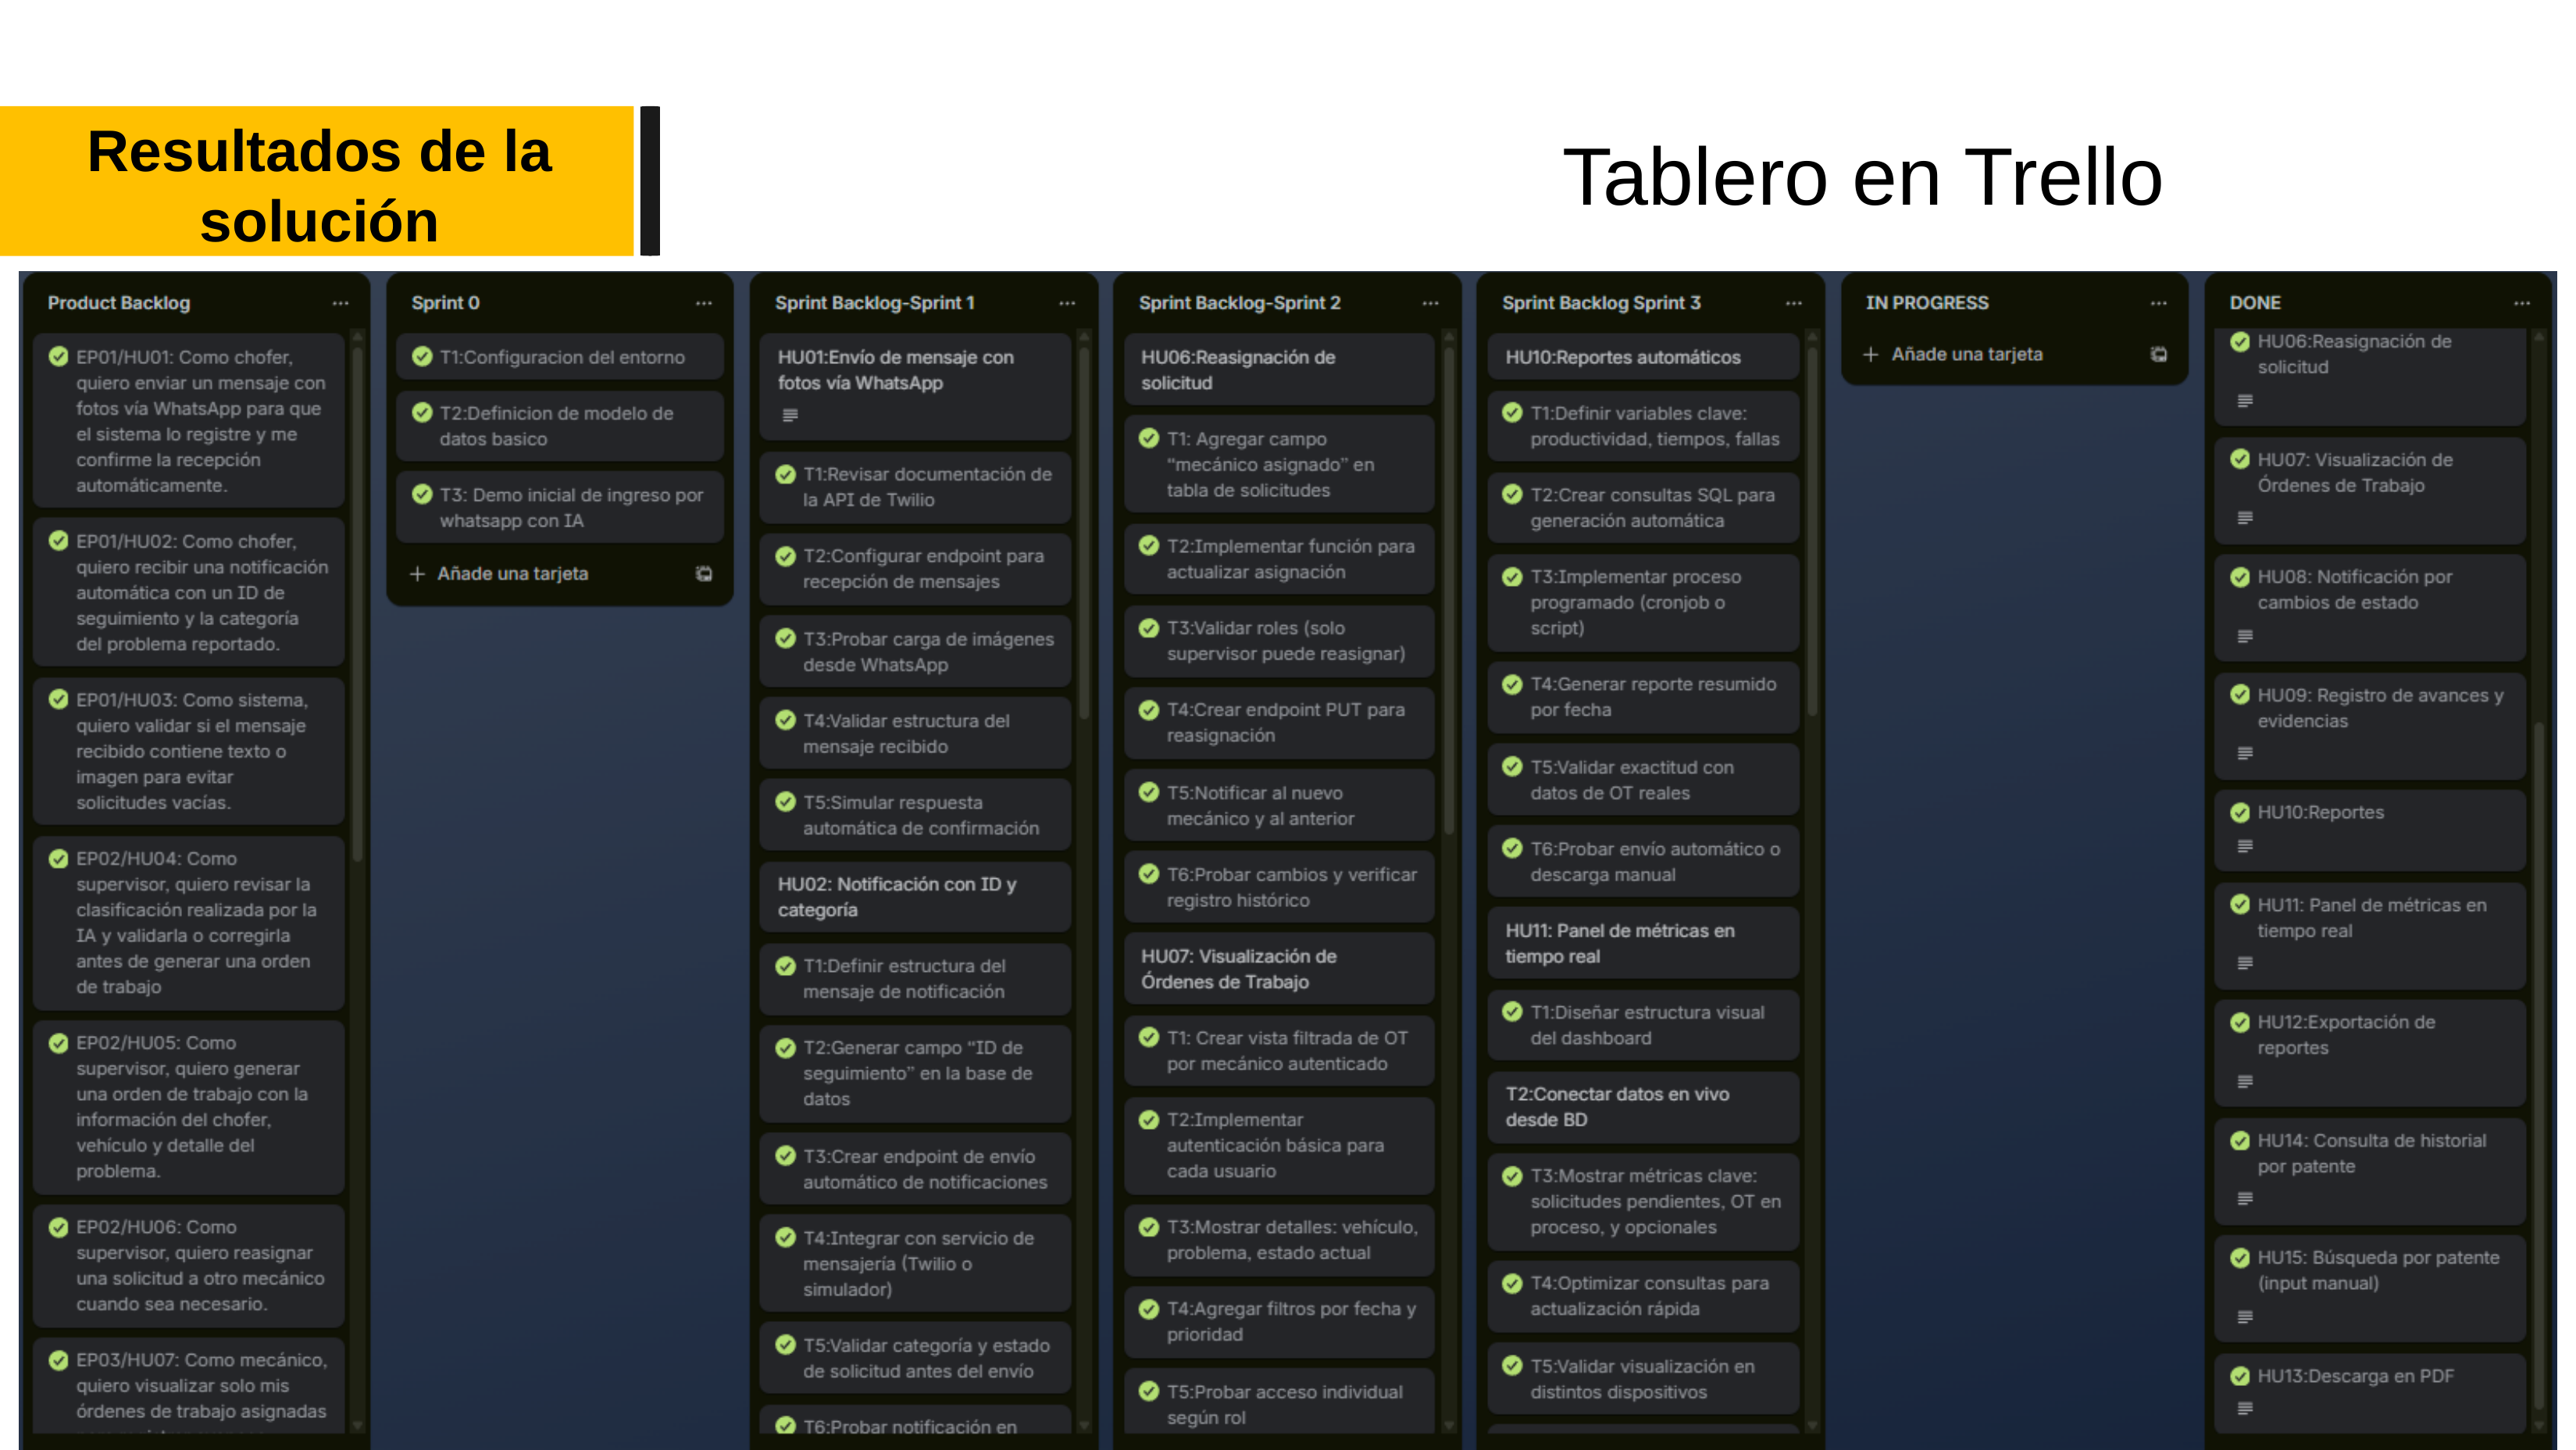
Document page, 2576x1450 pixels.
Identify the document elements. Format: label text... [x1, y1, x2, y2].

list Resultados de la solución [41, 112, 598, 254]
text_box Tablero en Trello [1550, 112, 2266, 232]
picture [19, 271, 2557, 1450]
